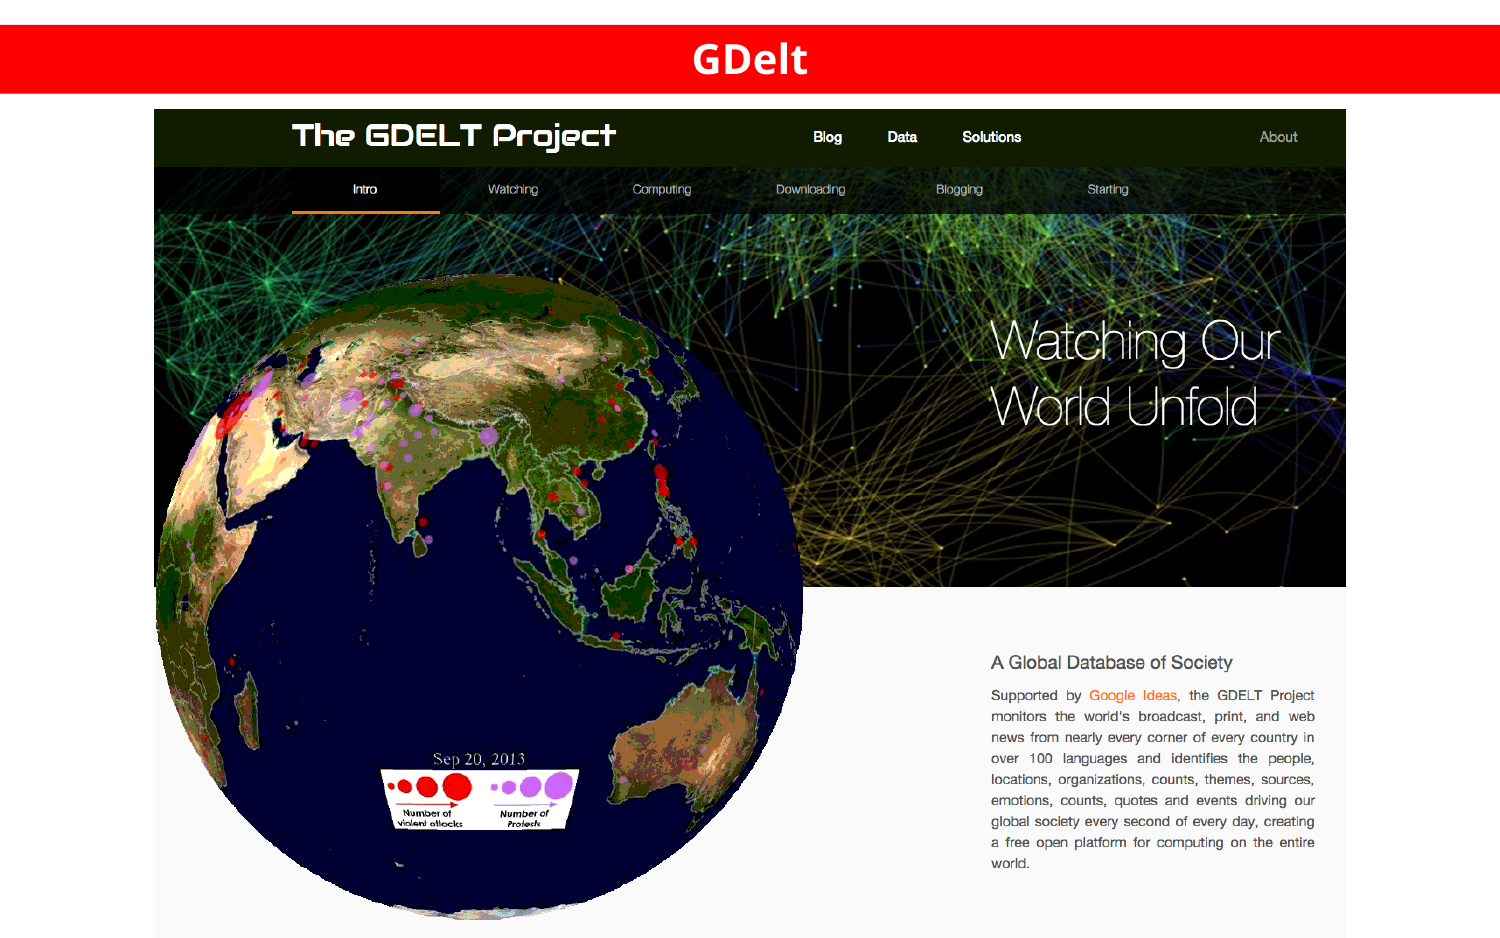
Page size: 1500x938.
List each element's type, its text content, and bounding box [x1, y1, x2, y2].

text_box GDelt [0, 24, 1500, 94]
picture [153, 109, 1346, 938]
